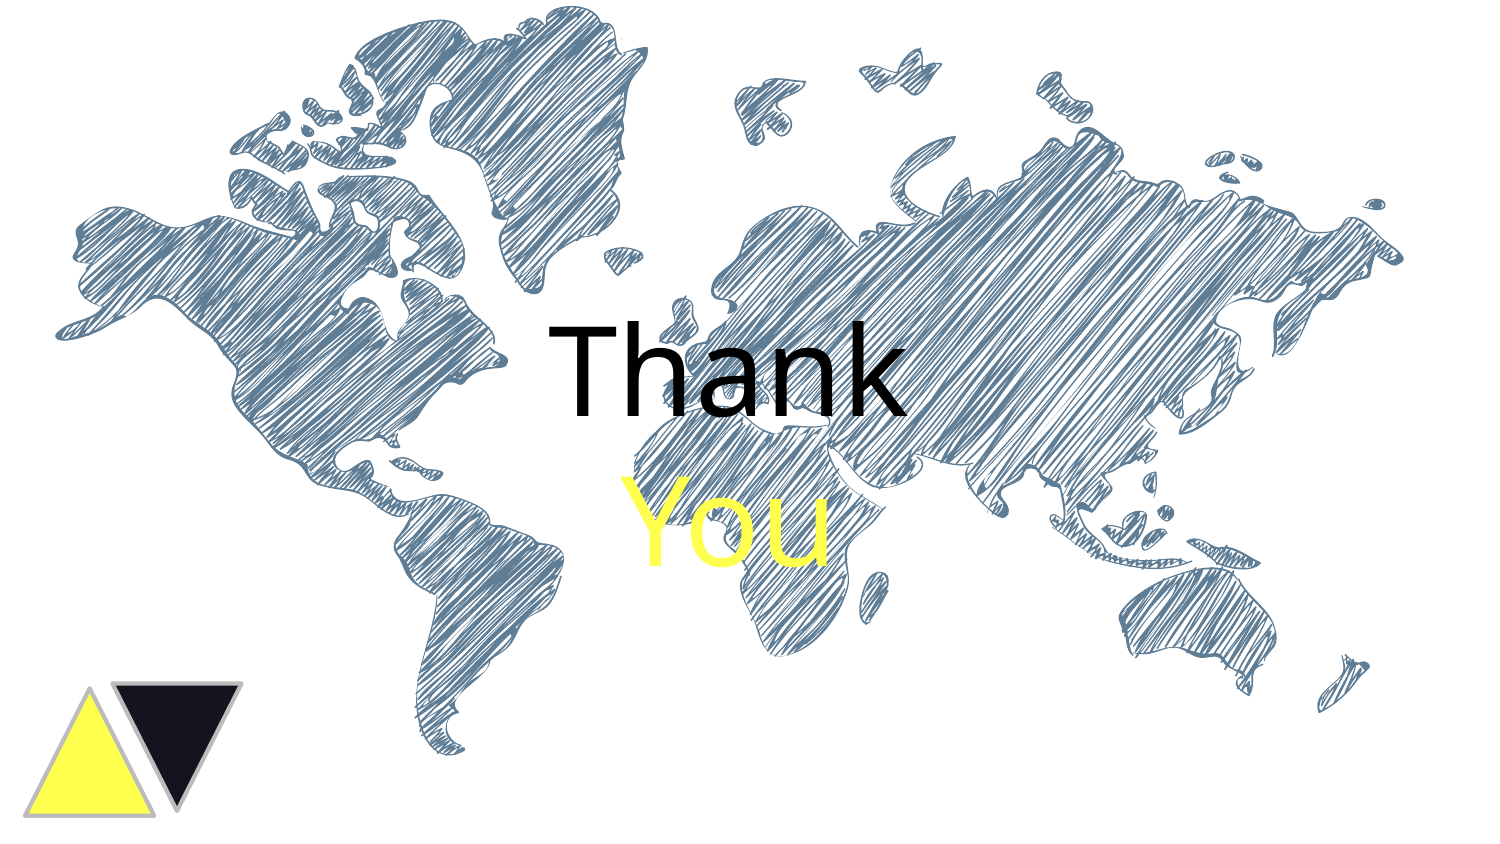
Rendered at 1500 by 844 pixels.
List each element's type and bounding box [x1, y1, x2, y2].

text_box [53, 5, 1407, 757]
text_box [24, 683, 242, 816]
